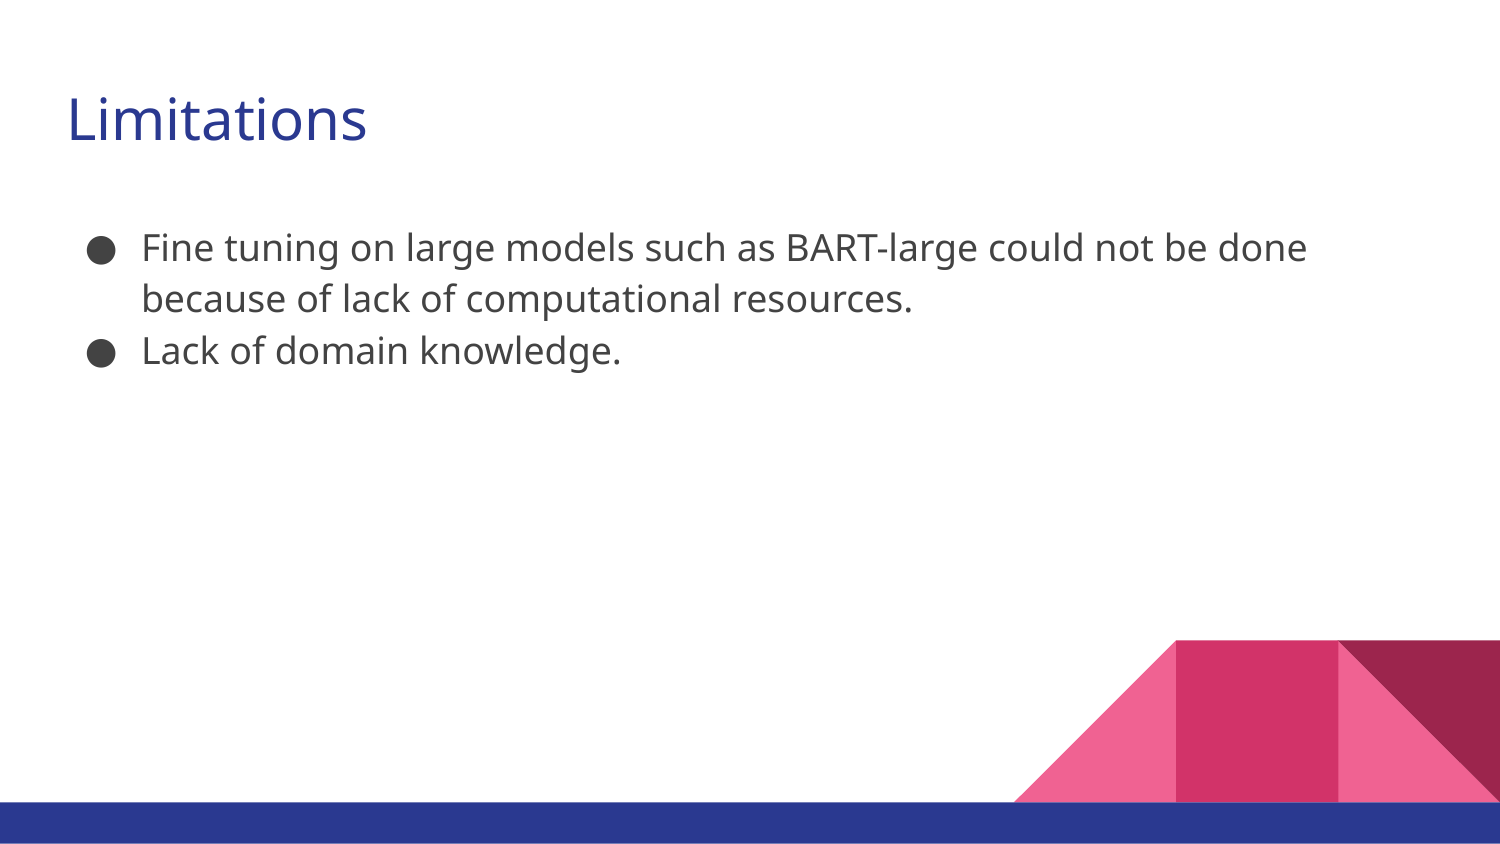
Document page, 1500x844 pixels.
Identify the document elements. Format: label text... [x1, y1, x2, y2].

title Limitations [51, 67, 1449, 167]
list Fine tuning on large models such as BART-large could not be done because of lack of computational resources. Lack of domain knowledge. [51, 201, 1449, 750]
